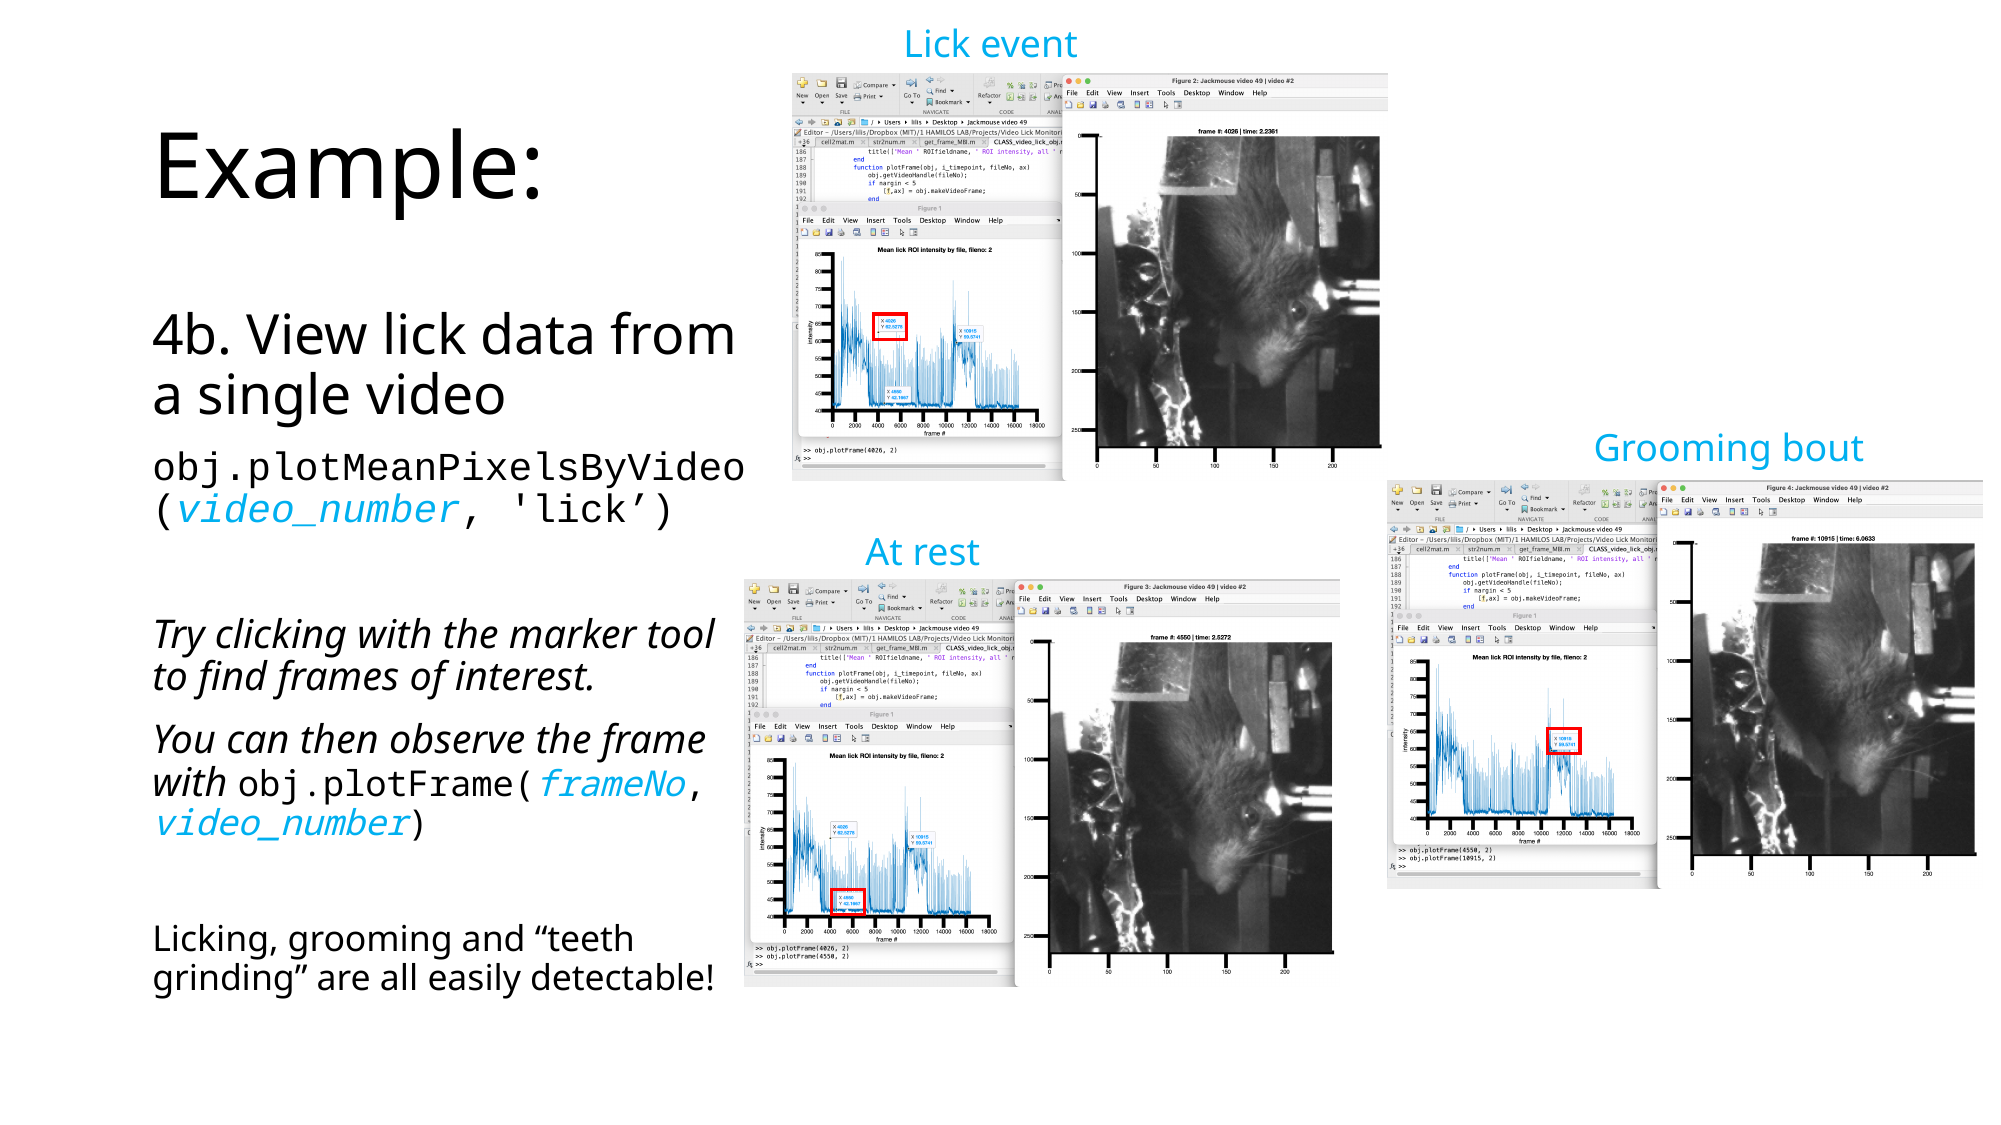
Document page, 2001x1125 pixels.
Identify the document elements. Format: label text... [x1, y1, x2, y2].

text_box Lick event [888, 13, 1093, 73]
list 4b. View lick data from a single video obj.plotMeanPixelsByVideo(video_number, 'lick’) Try clicking with the marker tool to find frames of interest. You can then observe the frame with obj.plotFrame(frameNo, video_number) Licking, grooming and “teeth grinding” are all easily detectable! [137, 299, 764, 1014]
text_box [1386, 416, 1983, 889]
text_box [743, 519, 1340, 988]
title Example: [137, 59, 683, 278]
picture [791, 73, 1388, 482]
